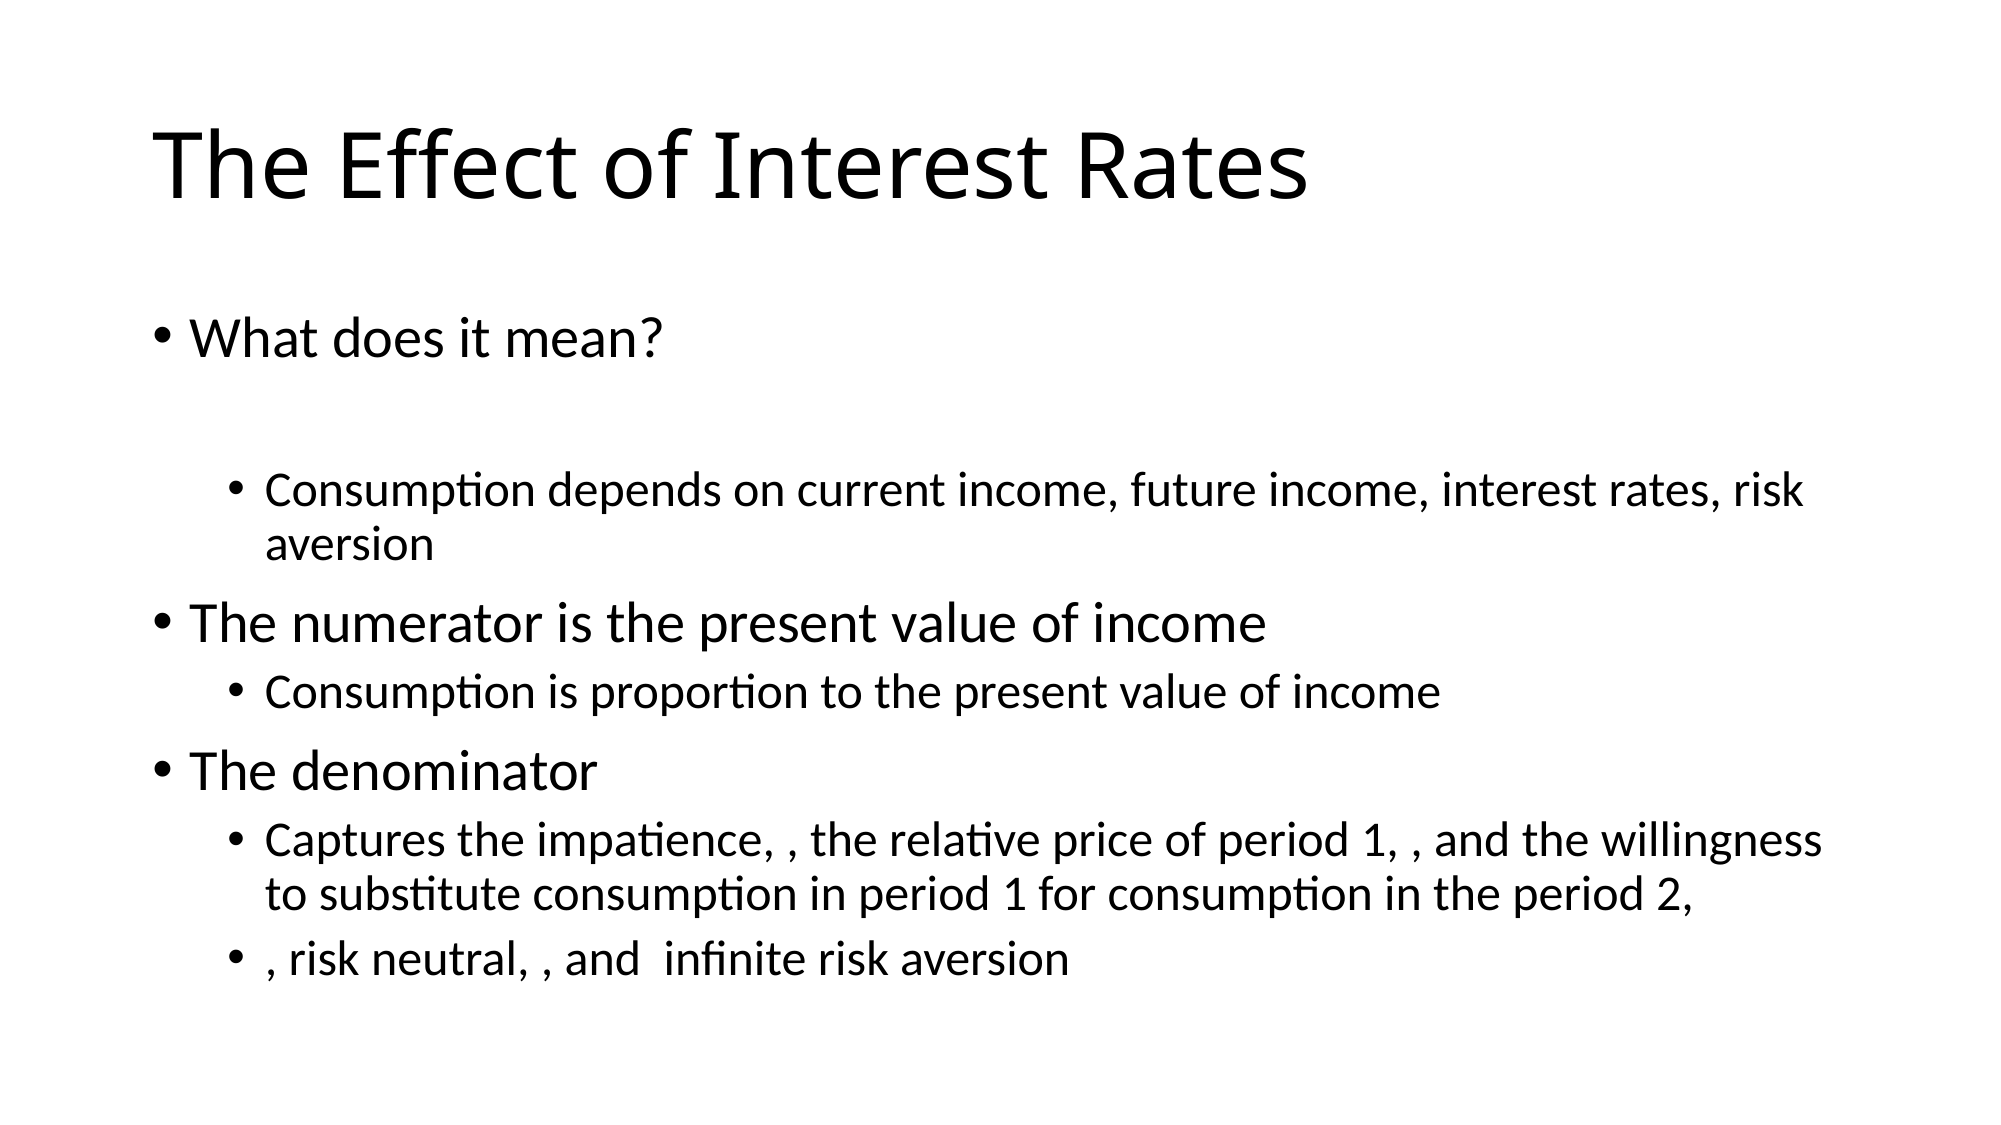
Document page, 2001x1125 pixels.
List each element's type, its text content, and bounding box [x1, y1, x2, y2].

title The Effect of Interest Rates [137, 59, 1863, 278]
